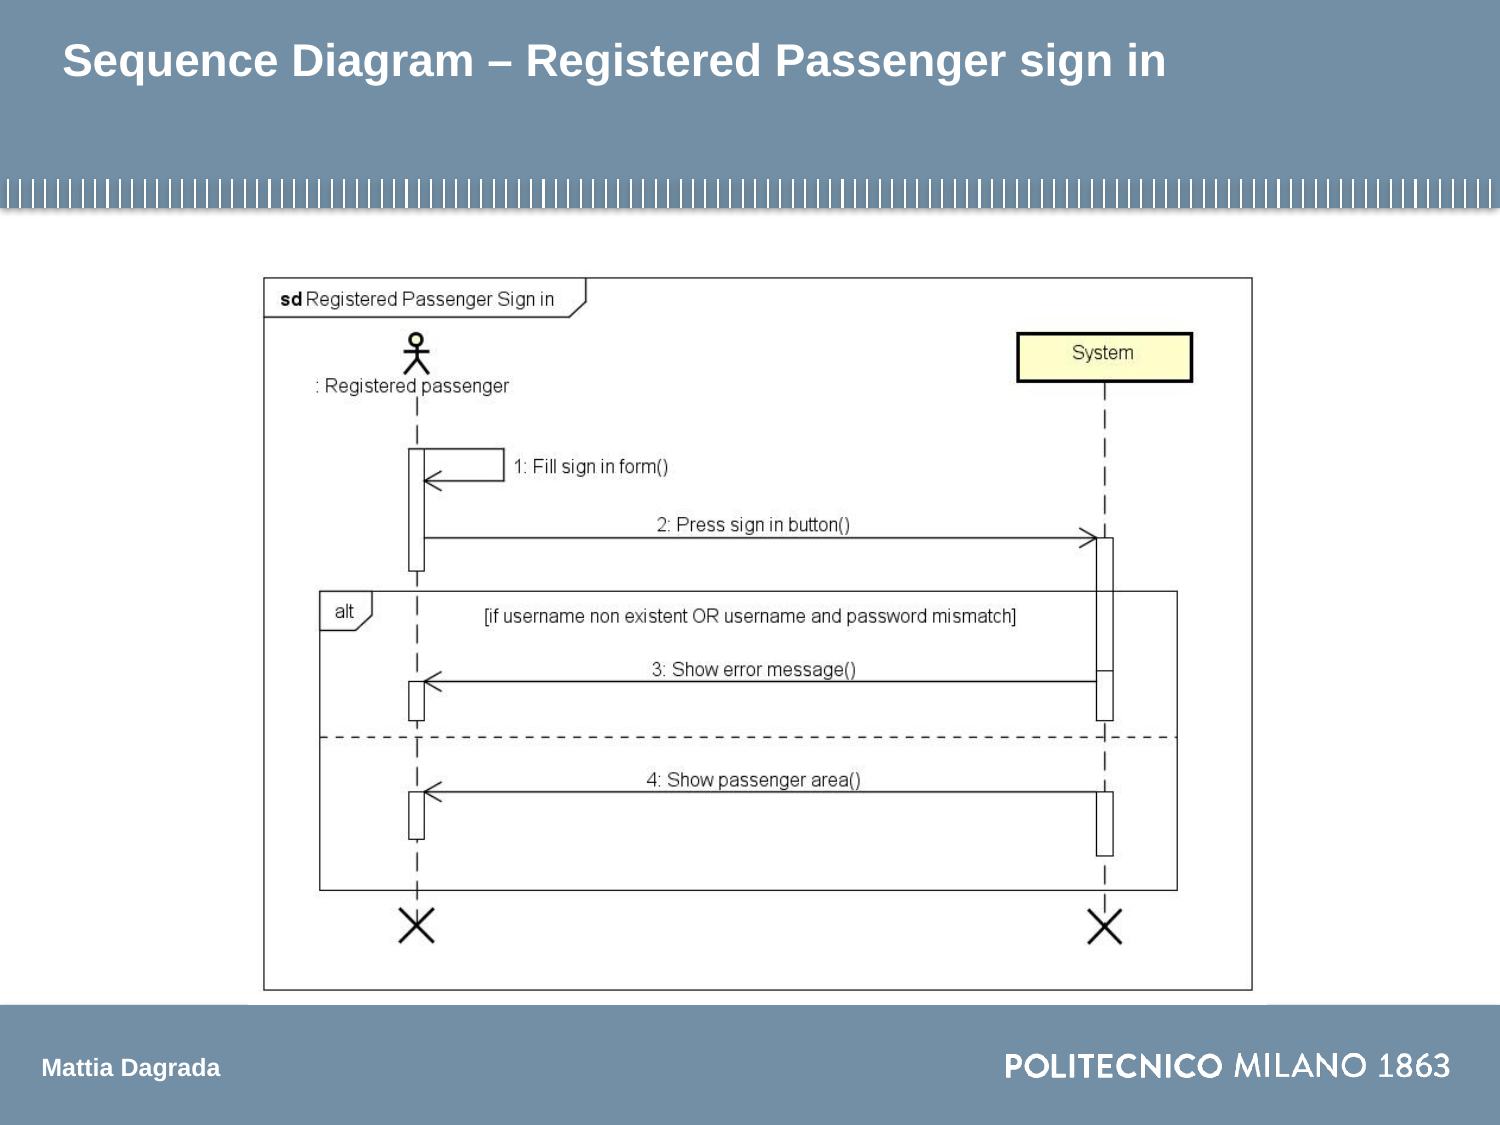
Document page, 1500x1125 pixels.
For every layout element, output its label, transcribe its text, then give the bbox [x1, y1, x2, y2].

title Sequence Diagram – Registered Passenger sign in [47, 22, 1455, 161]
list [248, 262, 1267, 1006]
picture [999, 1041, 1456, 1089]
